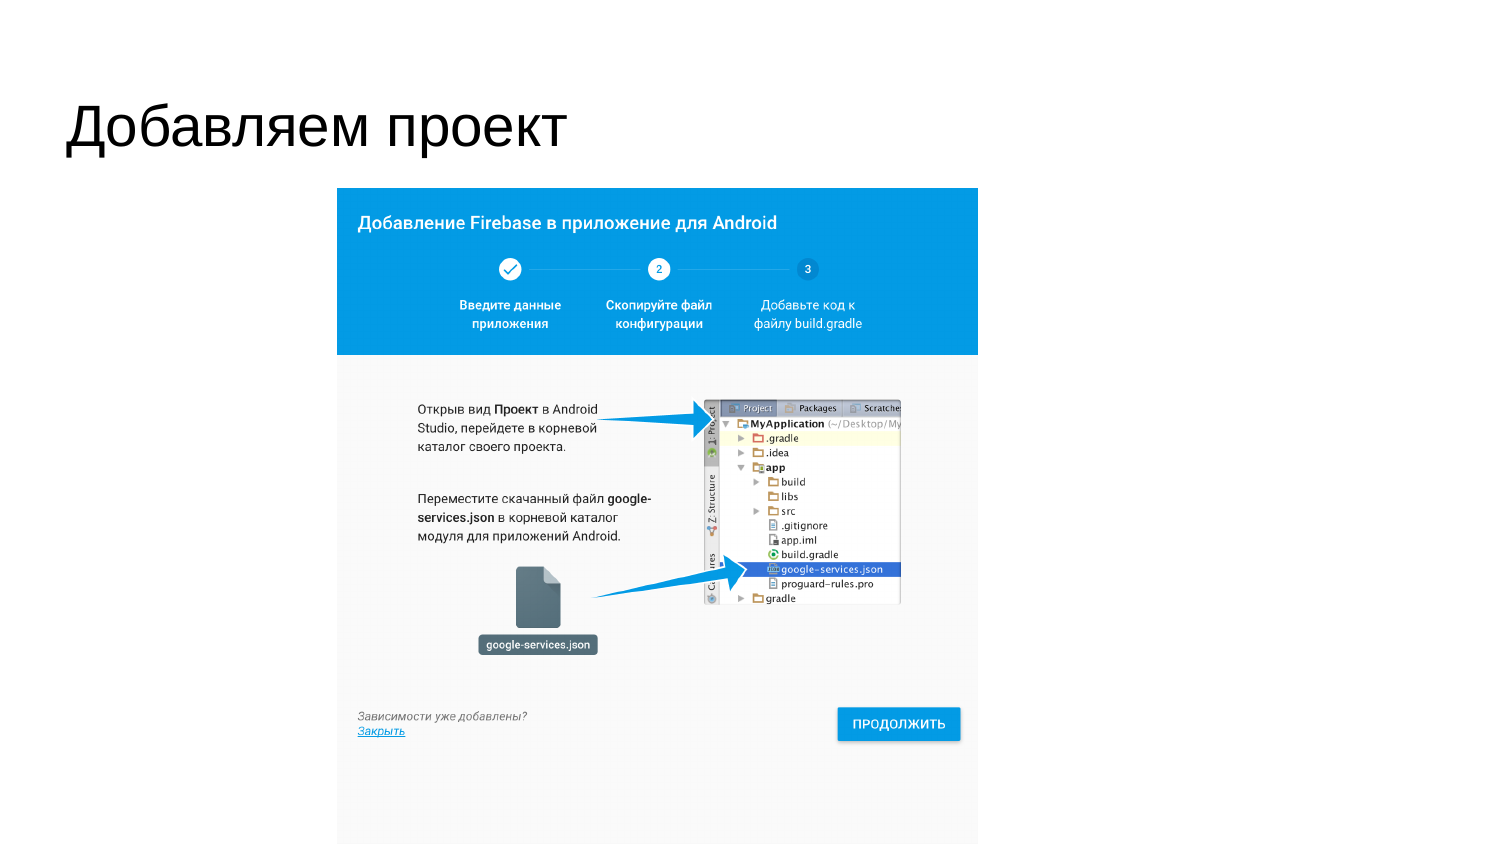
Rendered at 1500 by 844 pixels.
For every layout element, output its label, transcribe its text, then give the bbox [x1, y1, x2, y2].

picture [649, 259, 670, 280]
picture [503, 216, 510, 228]
picture [596, 220, 602, 228]
picture [799, 260, 817, 279]
picture [656, 303, 663, 309]
picture [641, 220, 648, 228]
picture [738, 216, 744, 228]
picture [682, 300, 688, 311]
picture [714, 223, 723, 228]
picture [574, 220, 579, 232]
picture [358, 216, 369, 232]
title Добавляем проект [51, 72, 1449, 167]
picture [500, 259, 521, 280]
picture [678, 220, 684, 228]
picture [404, 220, 410, 228]
picture [436, 220, 443, 228]
picture [618, 220, 626, 228]
picture [416, 220, 422, 228]
picture [690, 220, 696, 228]
picture [563, 220, 570, 228]
picture [548, 220, 553, 228]
picture [726, 220, 731, 228]
picture [769, 216, 776, 228]
picture [336, 356, 978, 844]
picture [699, 220, 706, 228]
picture [472, 216, 479, 228]
